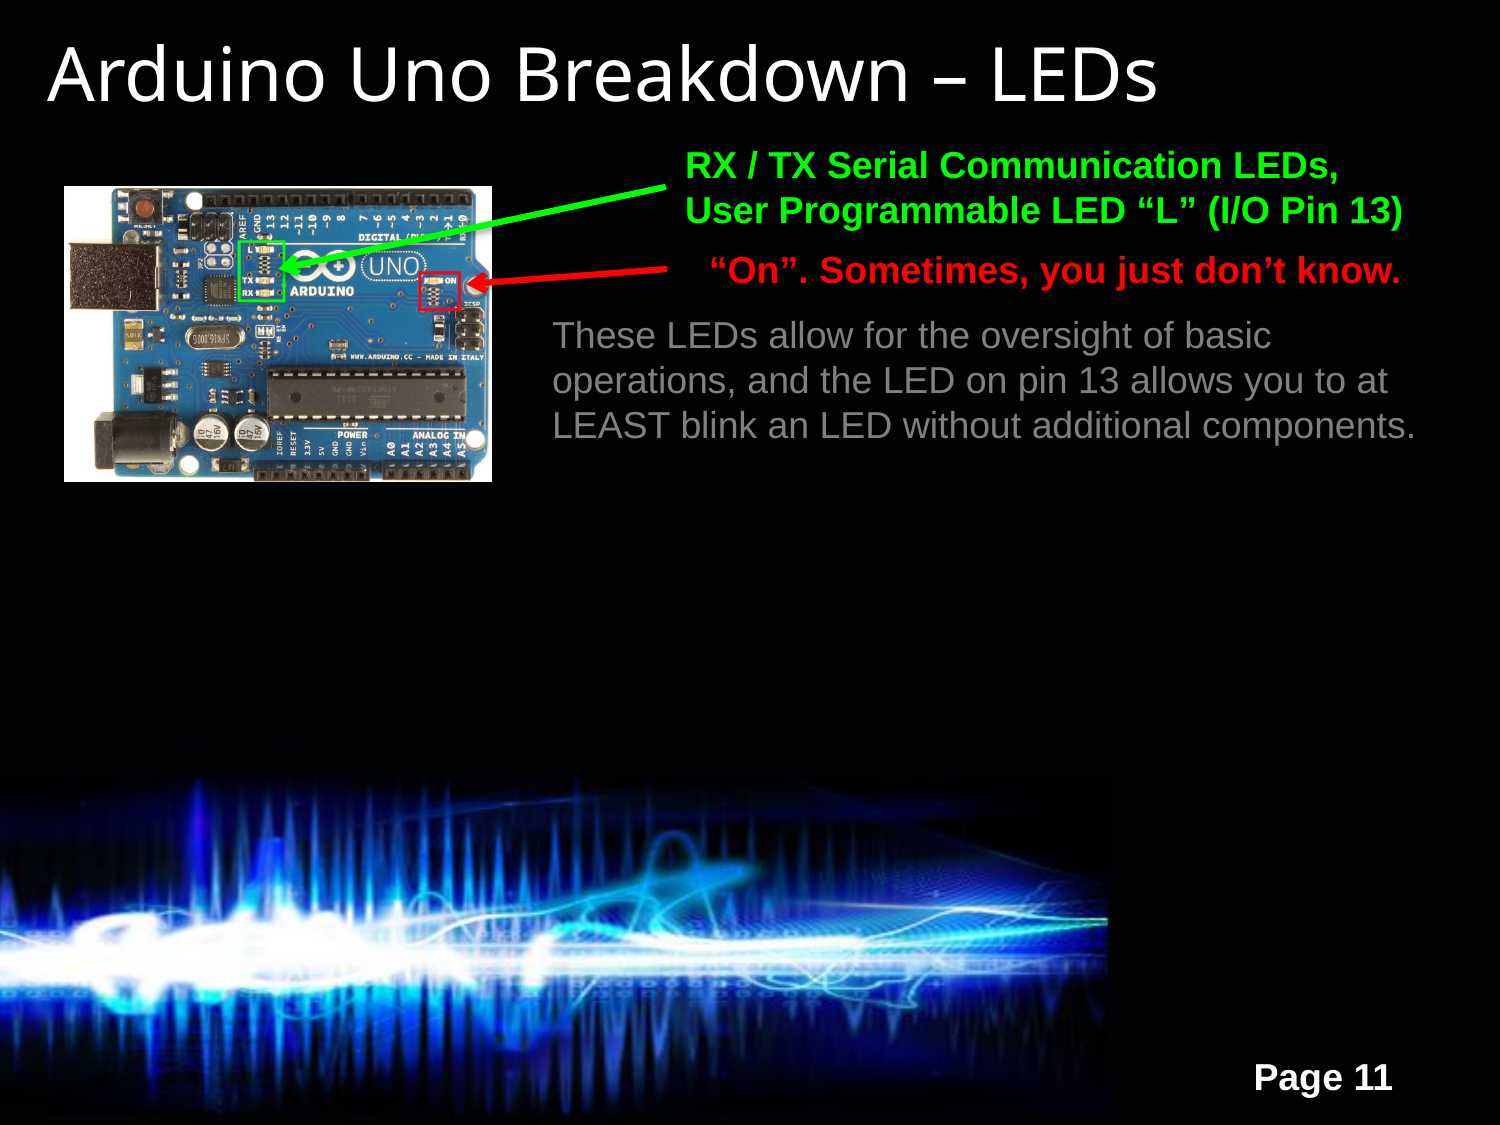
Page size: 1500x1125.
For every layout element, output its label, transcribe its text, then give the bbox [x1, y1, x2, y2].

text_box Arduino Uno Breakdown – LEDs [32, 18, 1175, 124]
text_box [278, 186, 667, 270]
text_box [466, 275, 668, 285]
text_box “On”. Sometimes, you just don’t know. [693, 239, 1418, 299]
text_box RX / TX Serial Communication LEDs, User Programmable LED “L” (I/O Pin 13) [670, 133, 1420, 239]
text_box These LEDs allow for the oversight of basic operations, and the LED on pin 13 allows you to at LEAST blink an LED without additional components. [537, 303, 1471, 454]
picture [0, 0, 1500, 1125]
